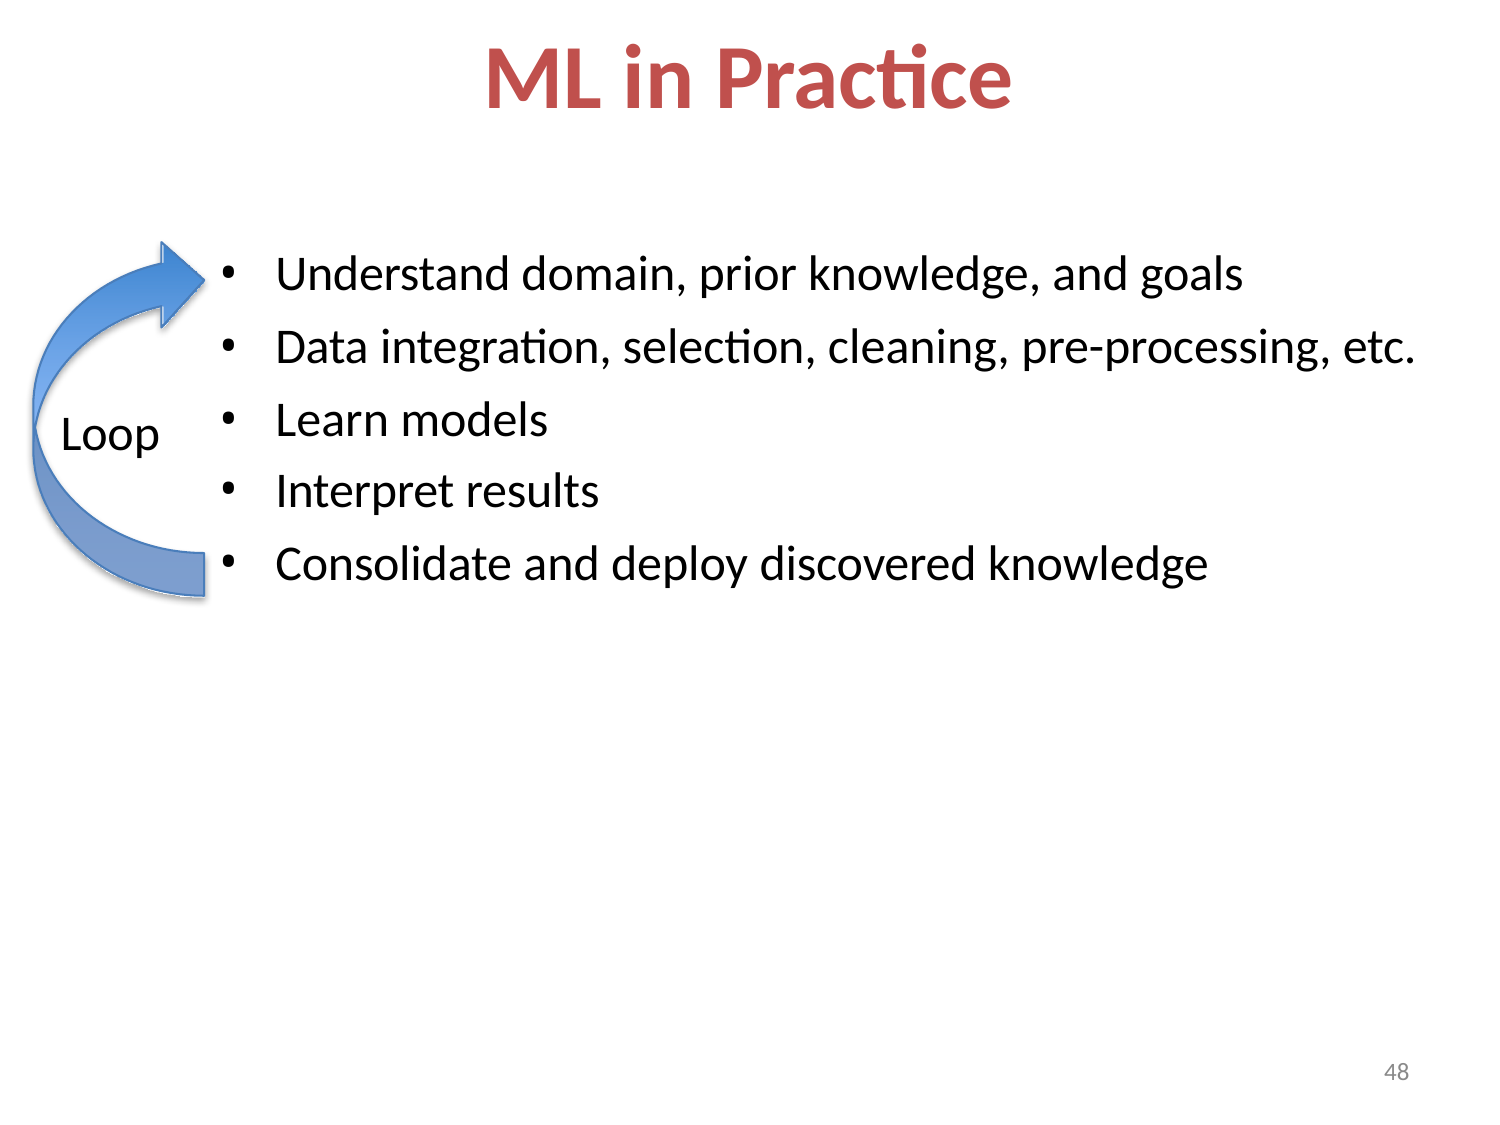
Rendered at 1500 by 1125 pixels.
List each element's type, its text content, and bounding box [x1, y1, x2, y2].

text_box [22, 235, 215, 611]
text_box 48 [1382, 1054, 1412, 1086]
title ML in Practice [481, 14, 1019, 205]
text_box Understand domain, prior knowledge, and goals Data integration, selection, cleaning, pre-processing, etc. Learn models Interpret results Consolidate and deploy discovered knowledge [217, 225, 1427, 591]
